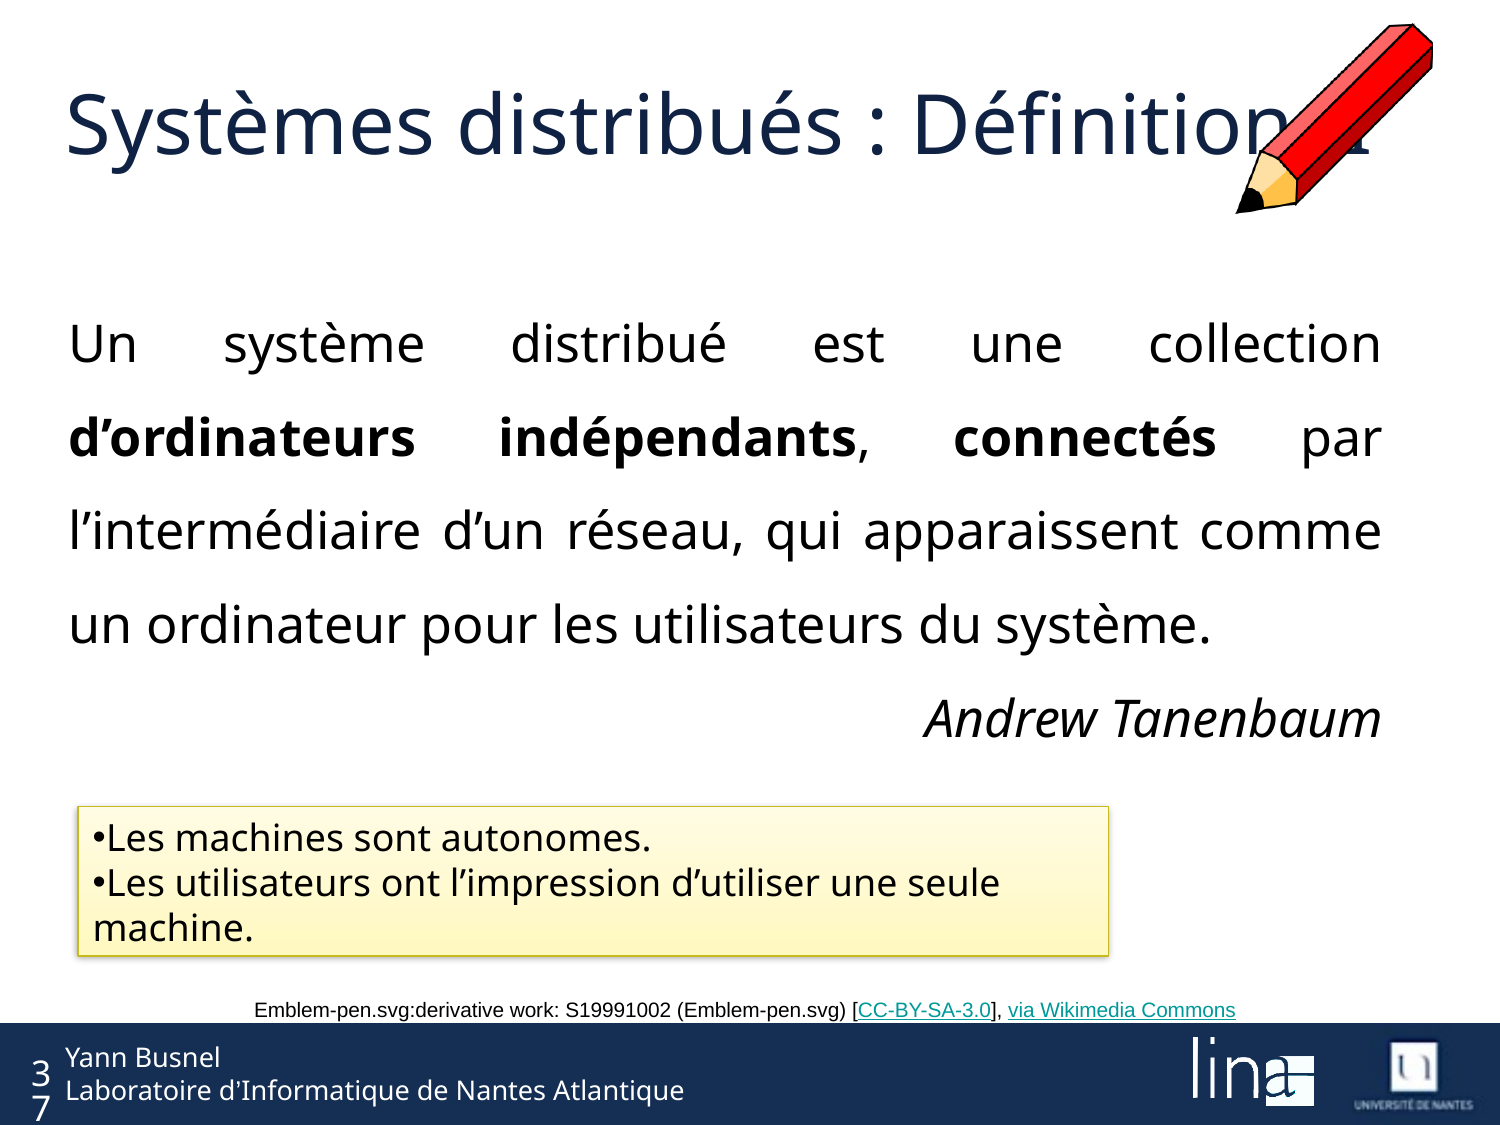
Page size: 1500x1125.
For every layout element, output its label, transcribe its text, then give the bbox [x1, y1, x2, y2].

text_box Emblem-pen.svg:derivative work: S19991002 (Emblem-pen.svg) [CC-BY-SA-3.0], via Wikimedia Commons [142, 989, 1348, 1030]
slide_number 37 [20, 1045, 70, 1100]
picture [1234, 22, 1433, 220]
picture [0, 1023, 1500, 1125]
text_box Les machines sont autonomes. Les utilisateurs ont l’impression d’utiliser une seule machine. [77, 806, 1109, 957]
list Un système distribué est une collection d’ordinateurs indépendants, connectés par l’intermédiaire d’un réseau, qui apparaissent comme un ordinateur pour les utilisateurs du système. Andrew Tanenbaum [44, 255, 1394, 773]
title Systèmes distribués : Définition II [44, 22, 1233, 219]
